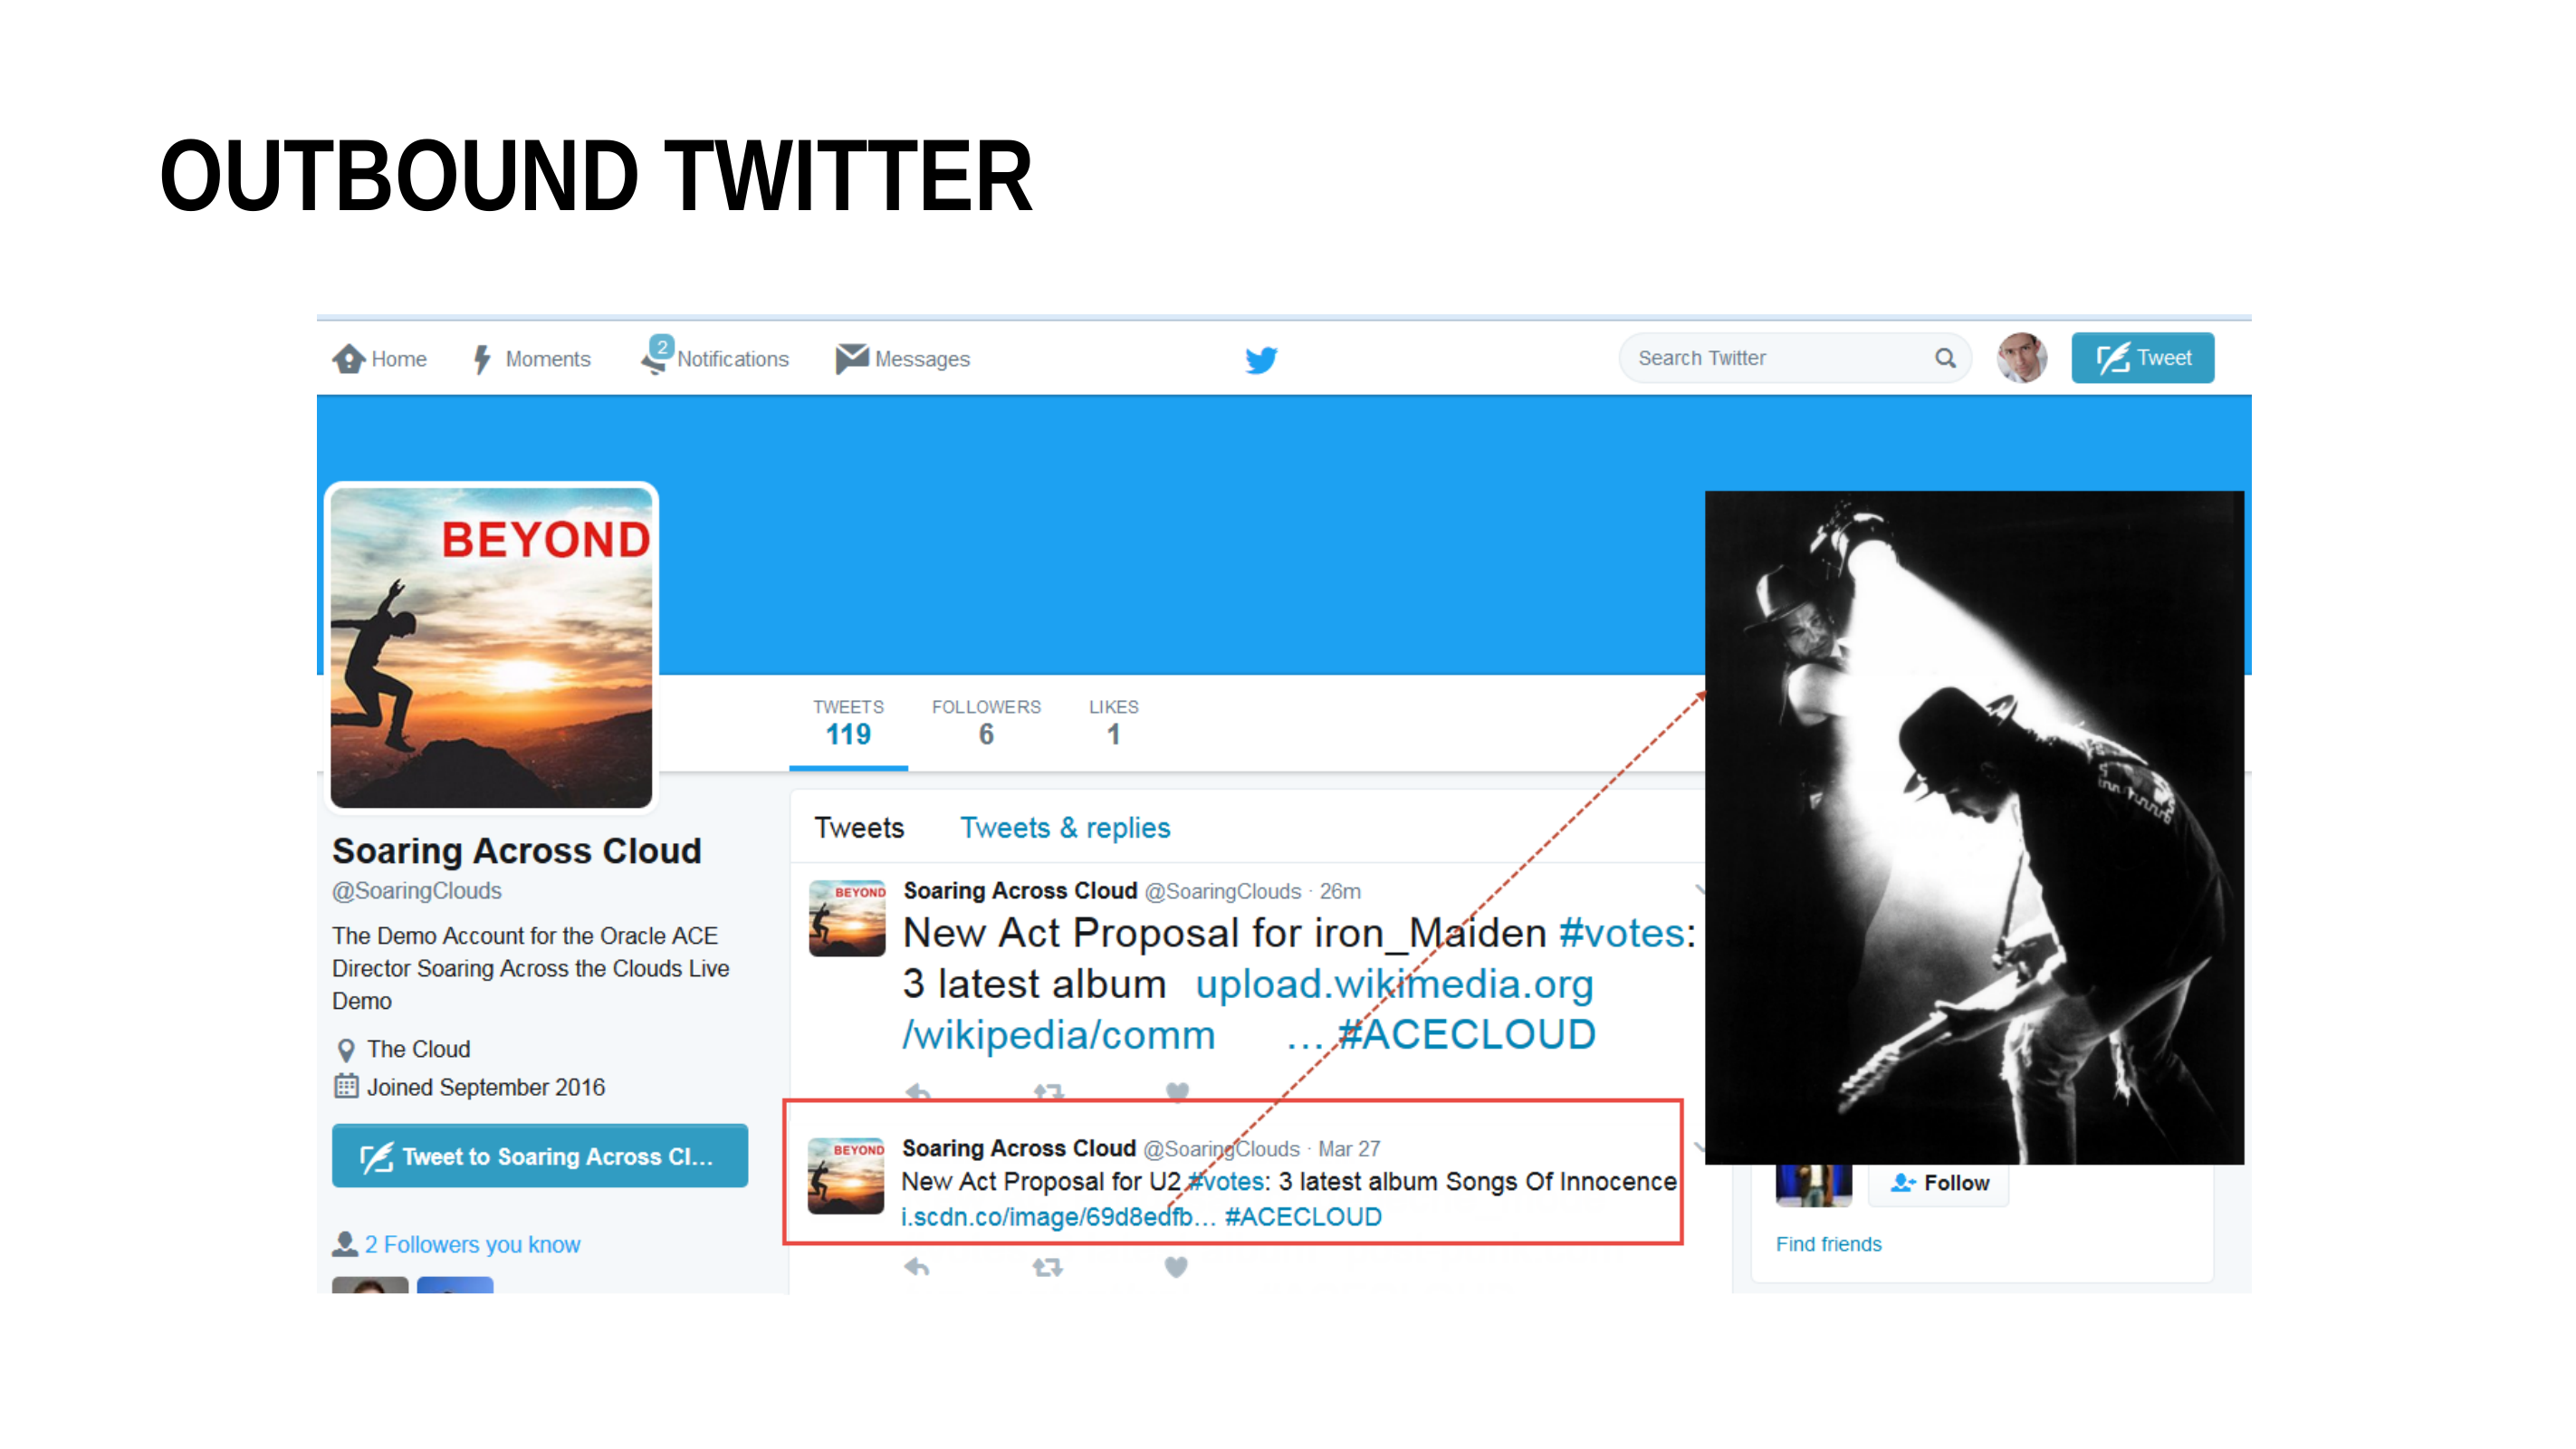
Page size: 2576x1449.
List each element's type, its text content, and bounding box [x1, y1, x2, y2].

picture [317, 314, 2252, 1449]
title Outbound Twitter [145, 125, 2059, 326]
